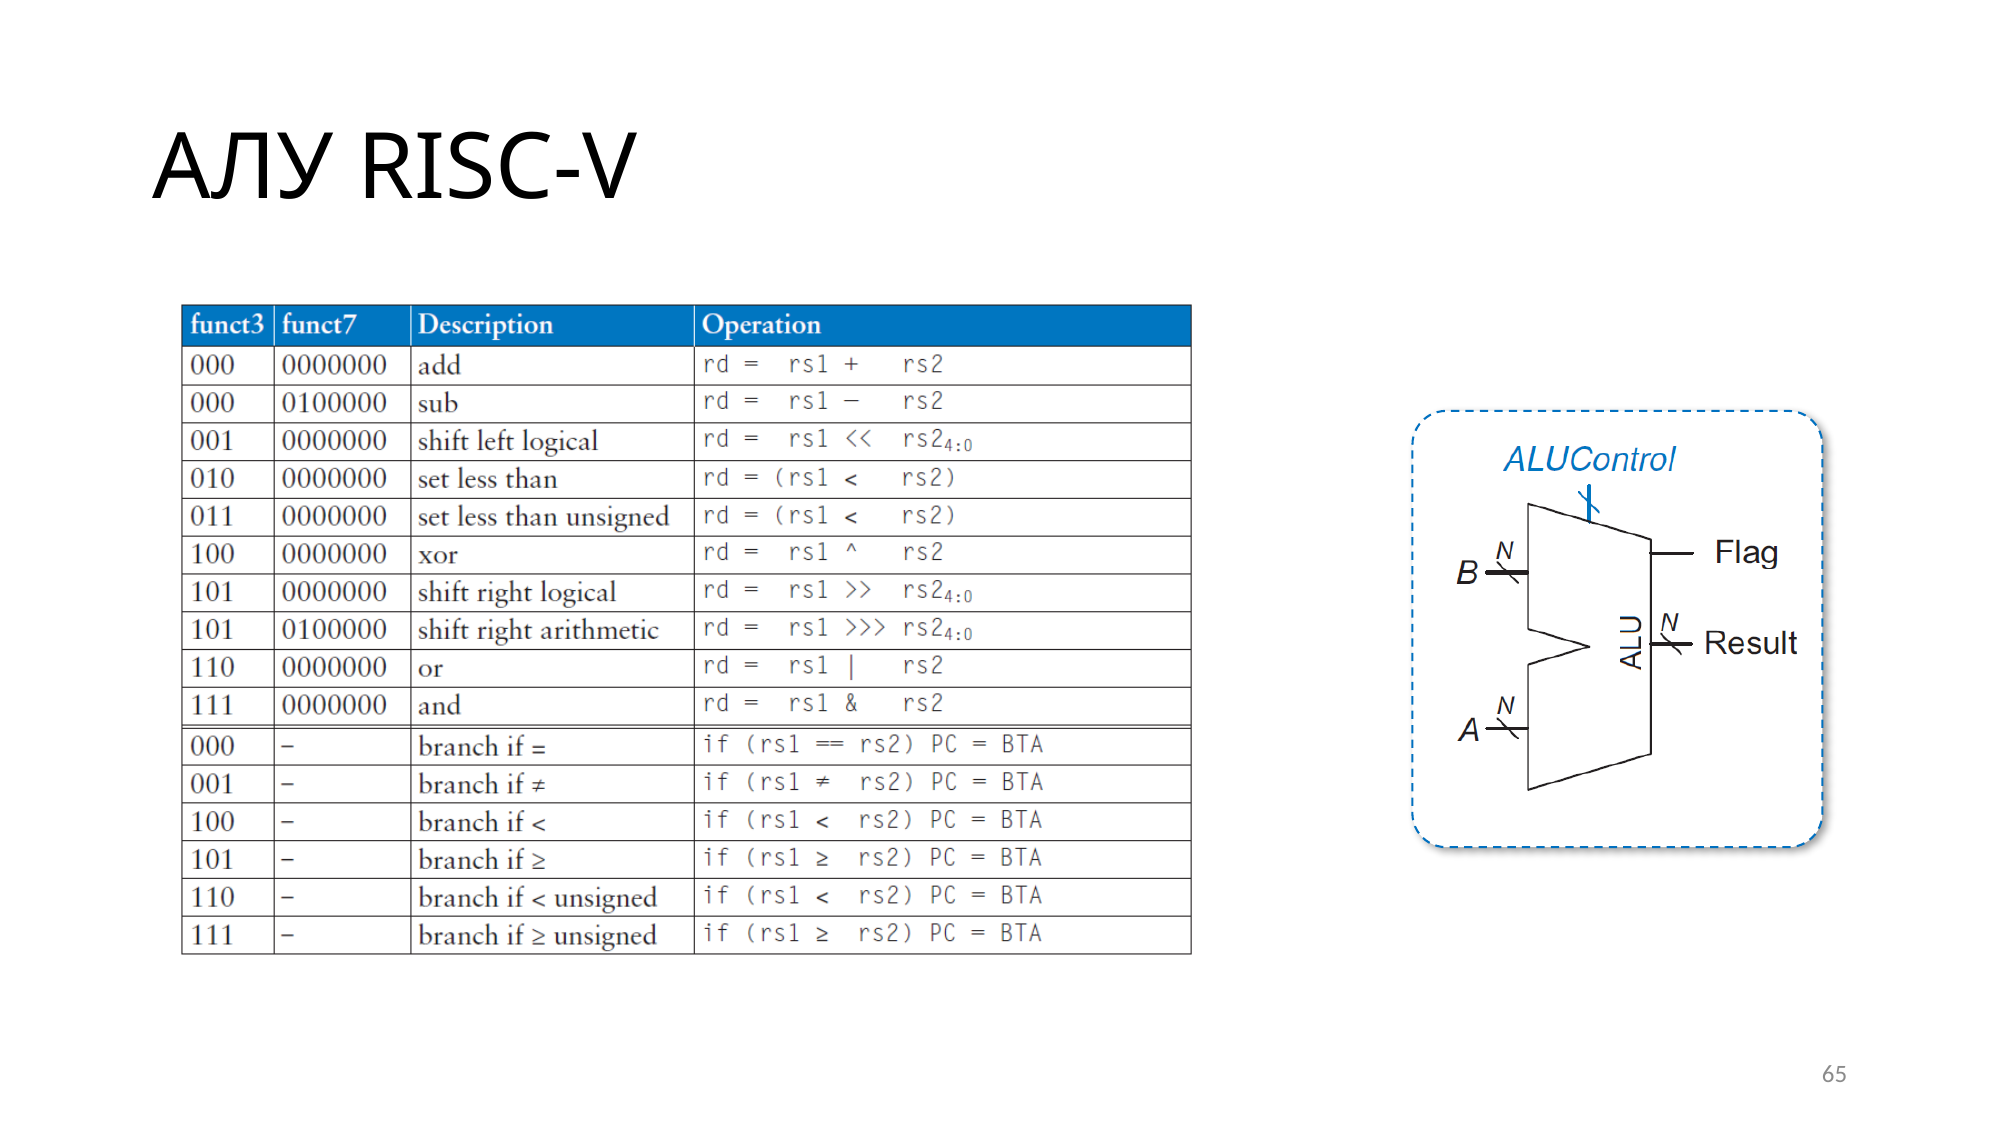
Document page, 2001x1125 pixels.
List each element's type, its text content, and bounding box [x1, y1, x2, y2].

picture [177, 299, 1194, 959]
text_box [1412, 410, 1823, 848]
title АЛУ RISC-V [137, 59, 1863, 278]
slide_number 65 [1412, 1042, 1863, 1103]
